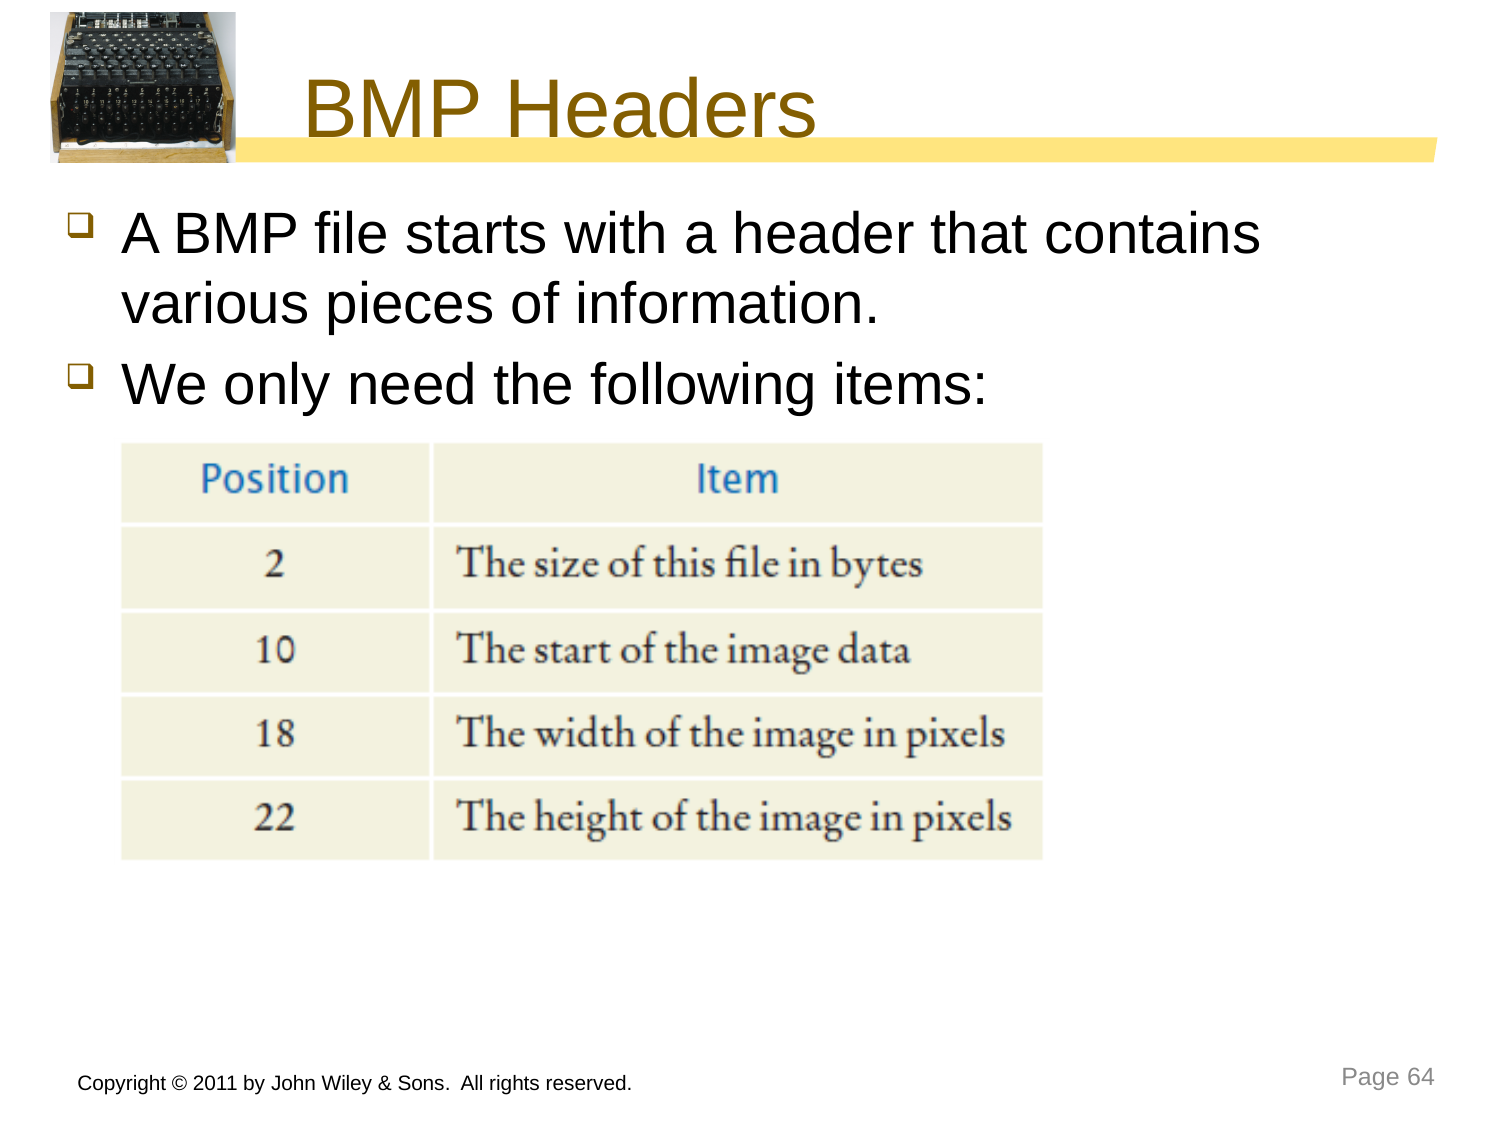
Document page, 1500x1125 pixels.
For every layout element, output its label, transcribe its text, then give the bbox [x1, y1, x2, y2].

picture [113, 437, 1051, 865]
list A BMP file starts with a header that contains various pieces of information. We only need the following items: [49, 187, 1438, 1026]
title BMP Headers [287, 44, 1451, 163]
footer Copyright © 2011 by John Wiley & Sons. All rights reserved. [62, 1037, 726, 1104]
slide_number Page 64 [1187, 1050, 1450, 1100]
